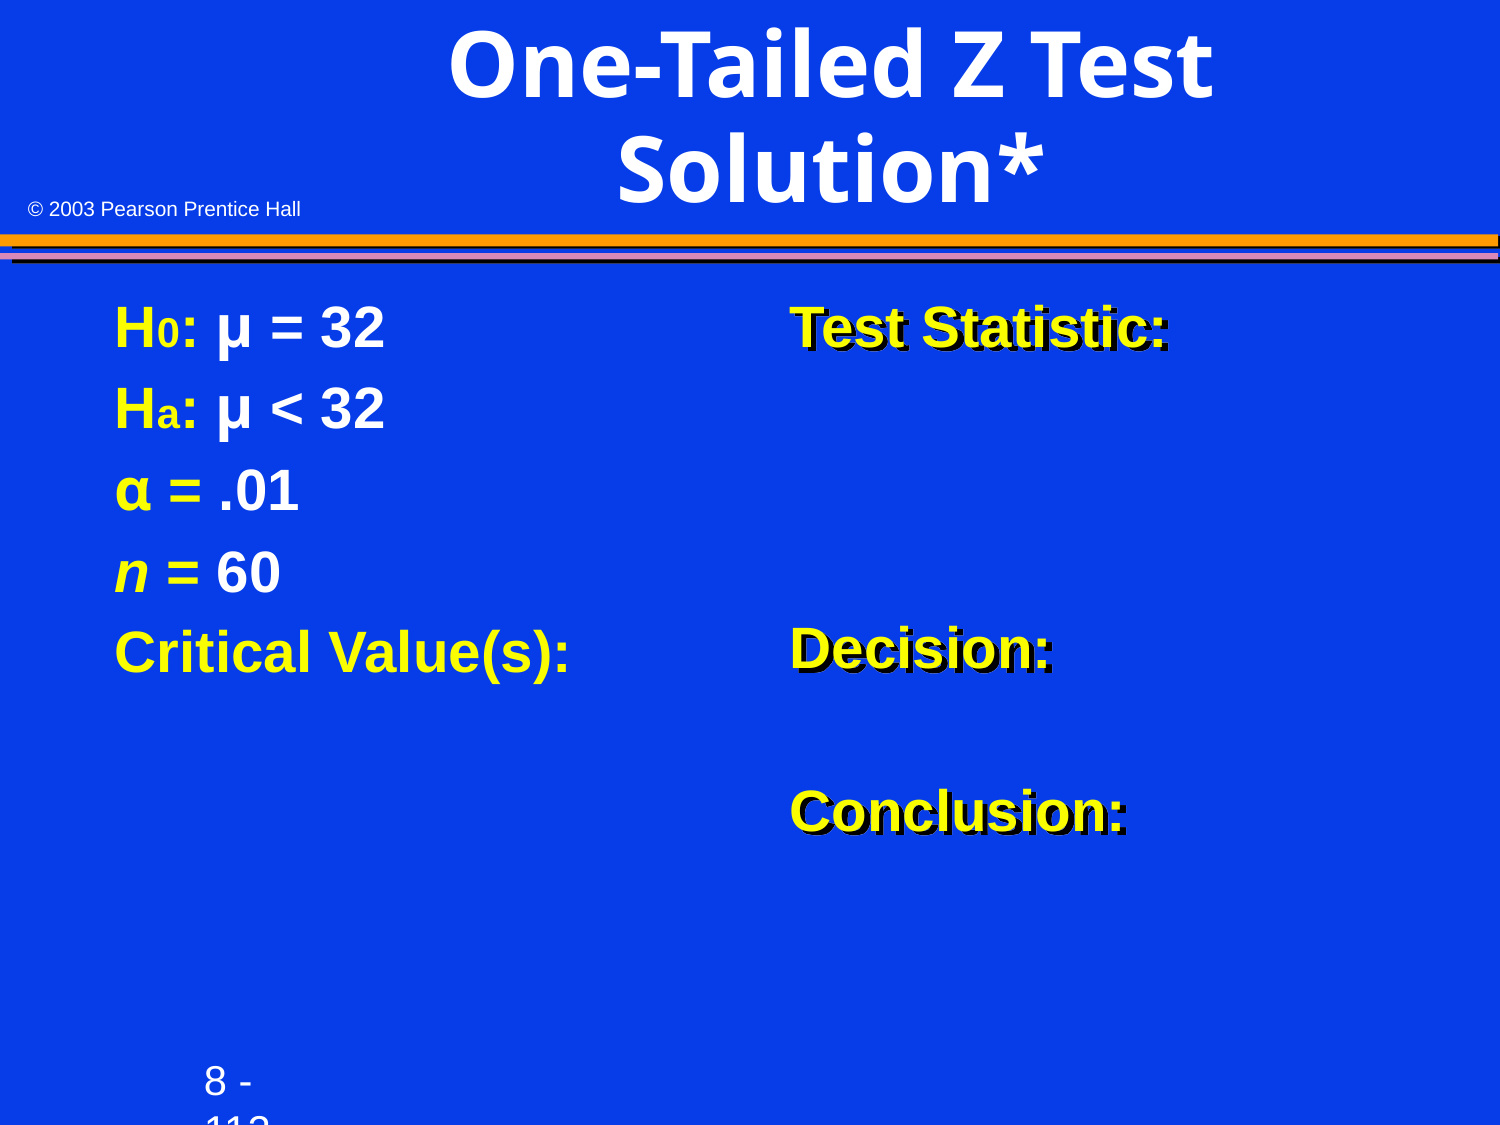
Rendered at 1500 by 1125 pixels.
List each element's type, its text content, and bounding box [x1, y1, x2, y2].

title One-Tailed Z Test Solution* [275, 24, 1388, 213]
list H0: μ = 32 Ha: μ < 32 α = .01 n = 60 Critical Value(s): [99, 281, 732, 957]
text_box Test Statistic: Decision: Conclusion: [774, 281, 1400, 957]
